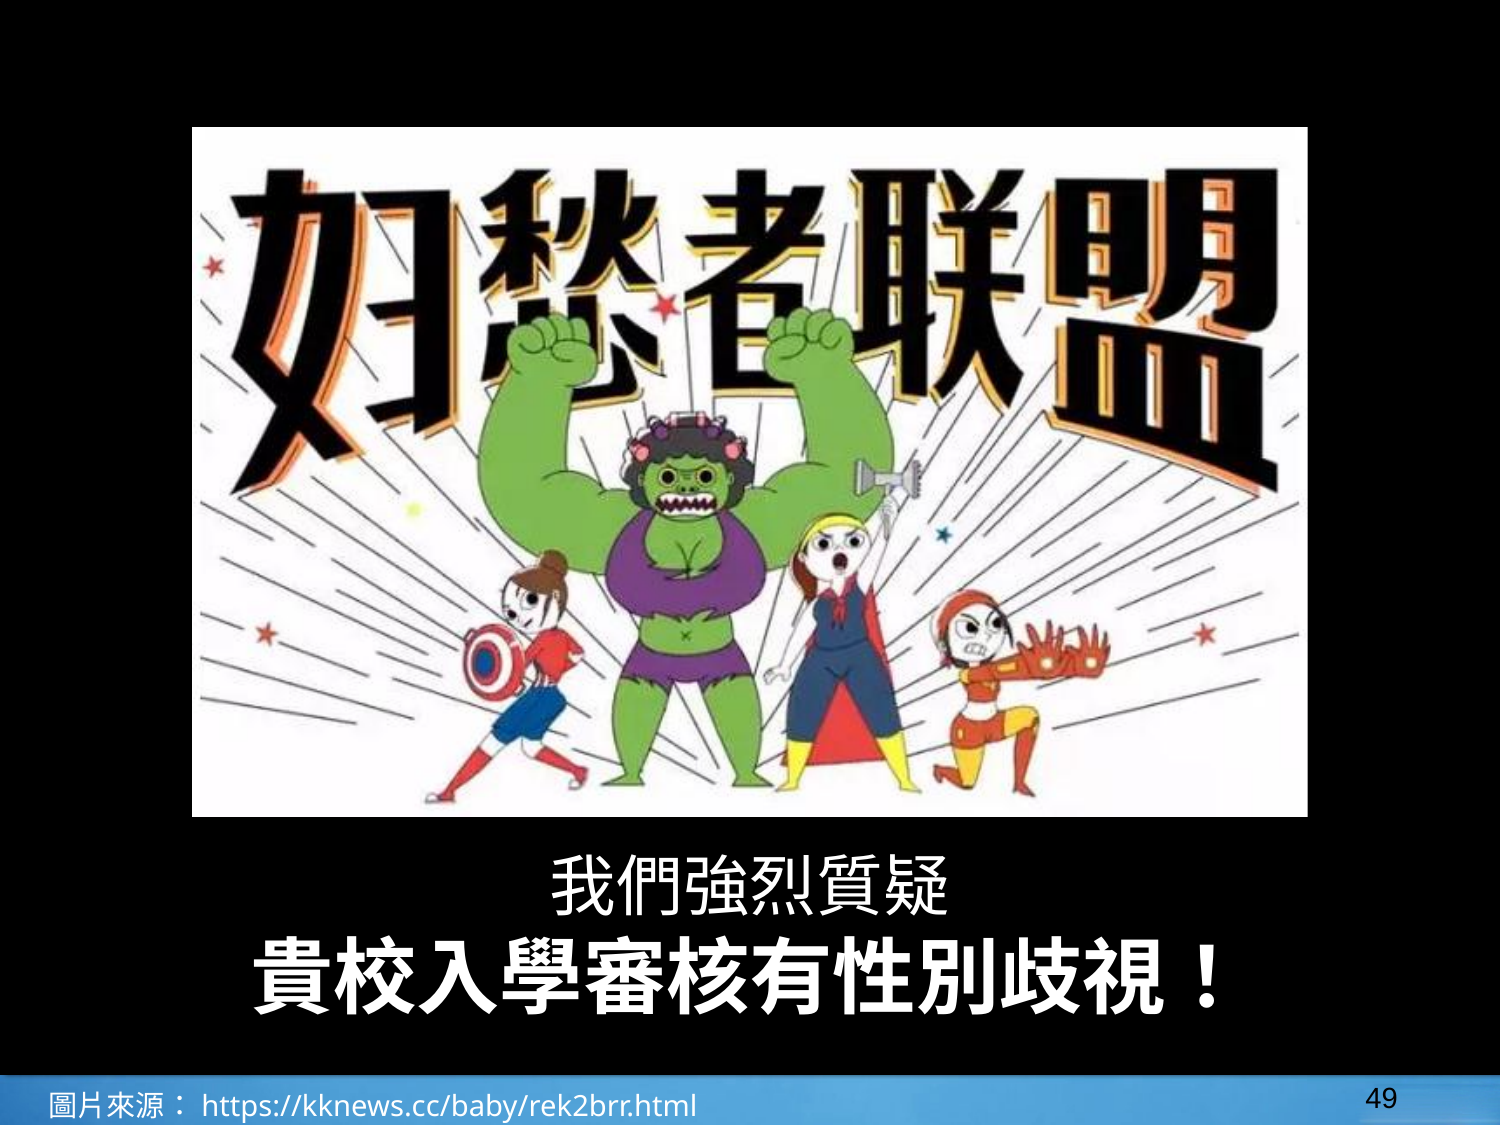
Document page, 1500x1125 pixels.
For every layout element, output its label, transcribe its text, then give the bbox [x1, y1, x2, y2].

title 我們強烈質疑 貴校入學審核有性別歧視！ [78, 831, 1422, 1036]
picture [1364, 1075, 1500, 1125]
slide_number ‹#› [1350, 1074, 1488, 1118]
picture [191, 127, 1308, 817]
picture [0, 1075, 1350, 1125]
subtitle 圖片來源：https://kknews.cc/baby/rek2brr.html [3, 1080, 1364, 1125]
